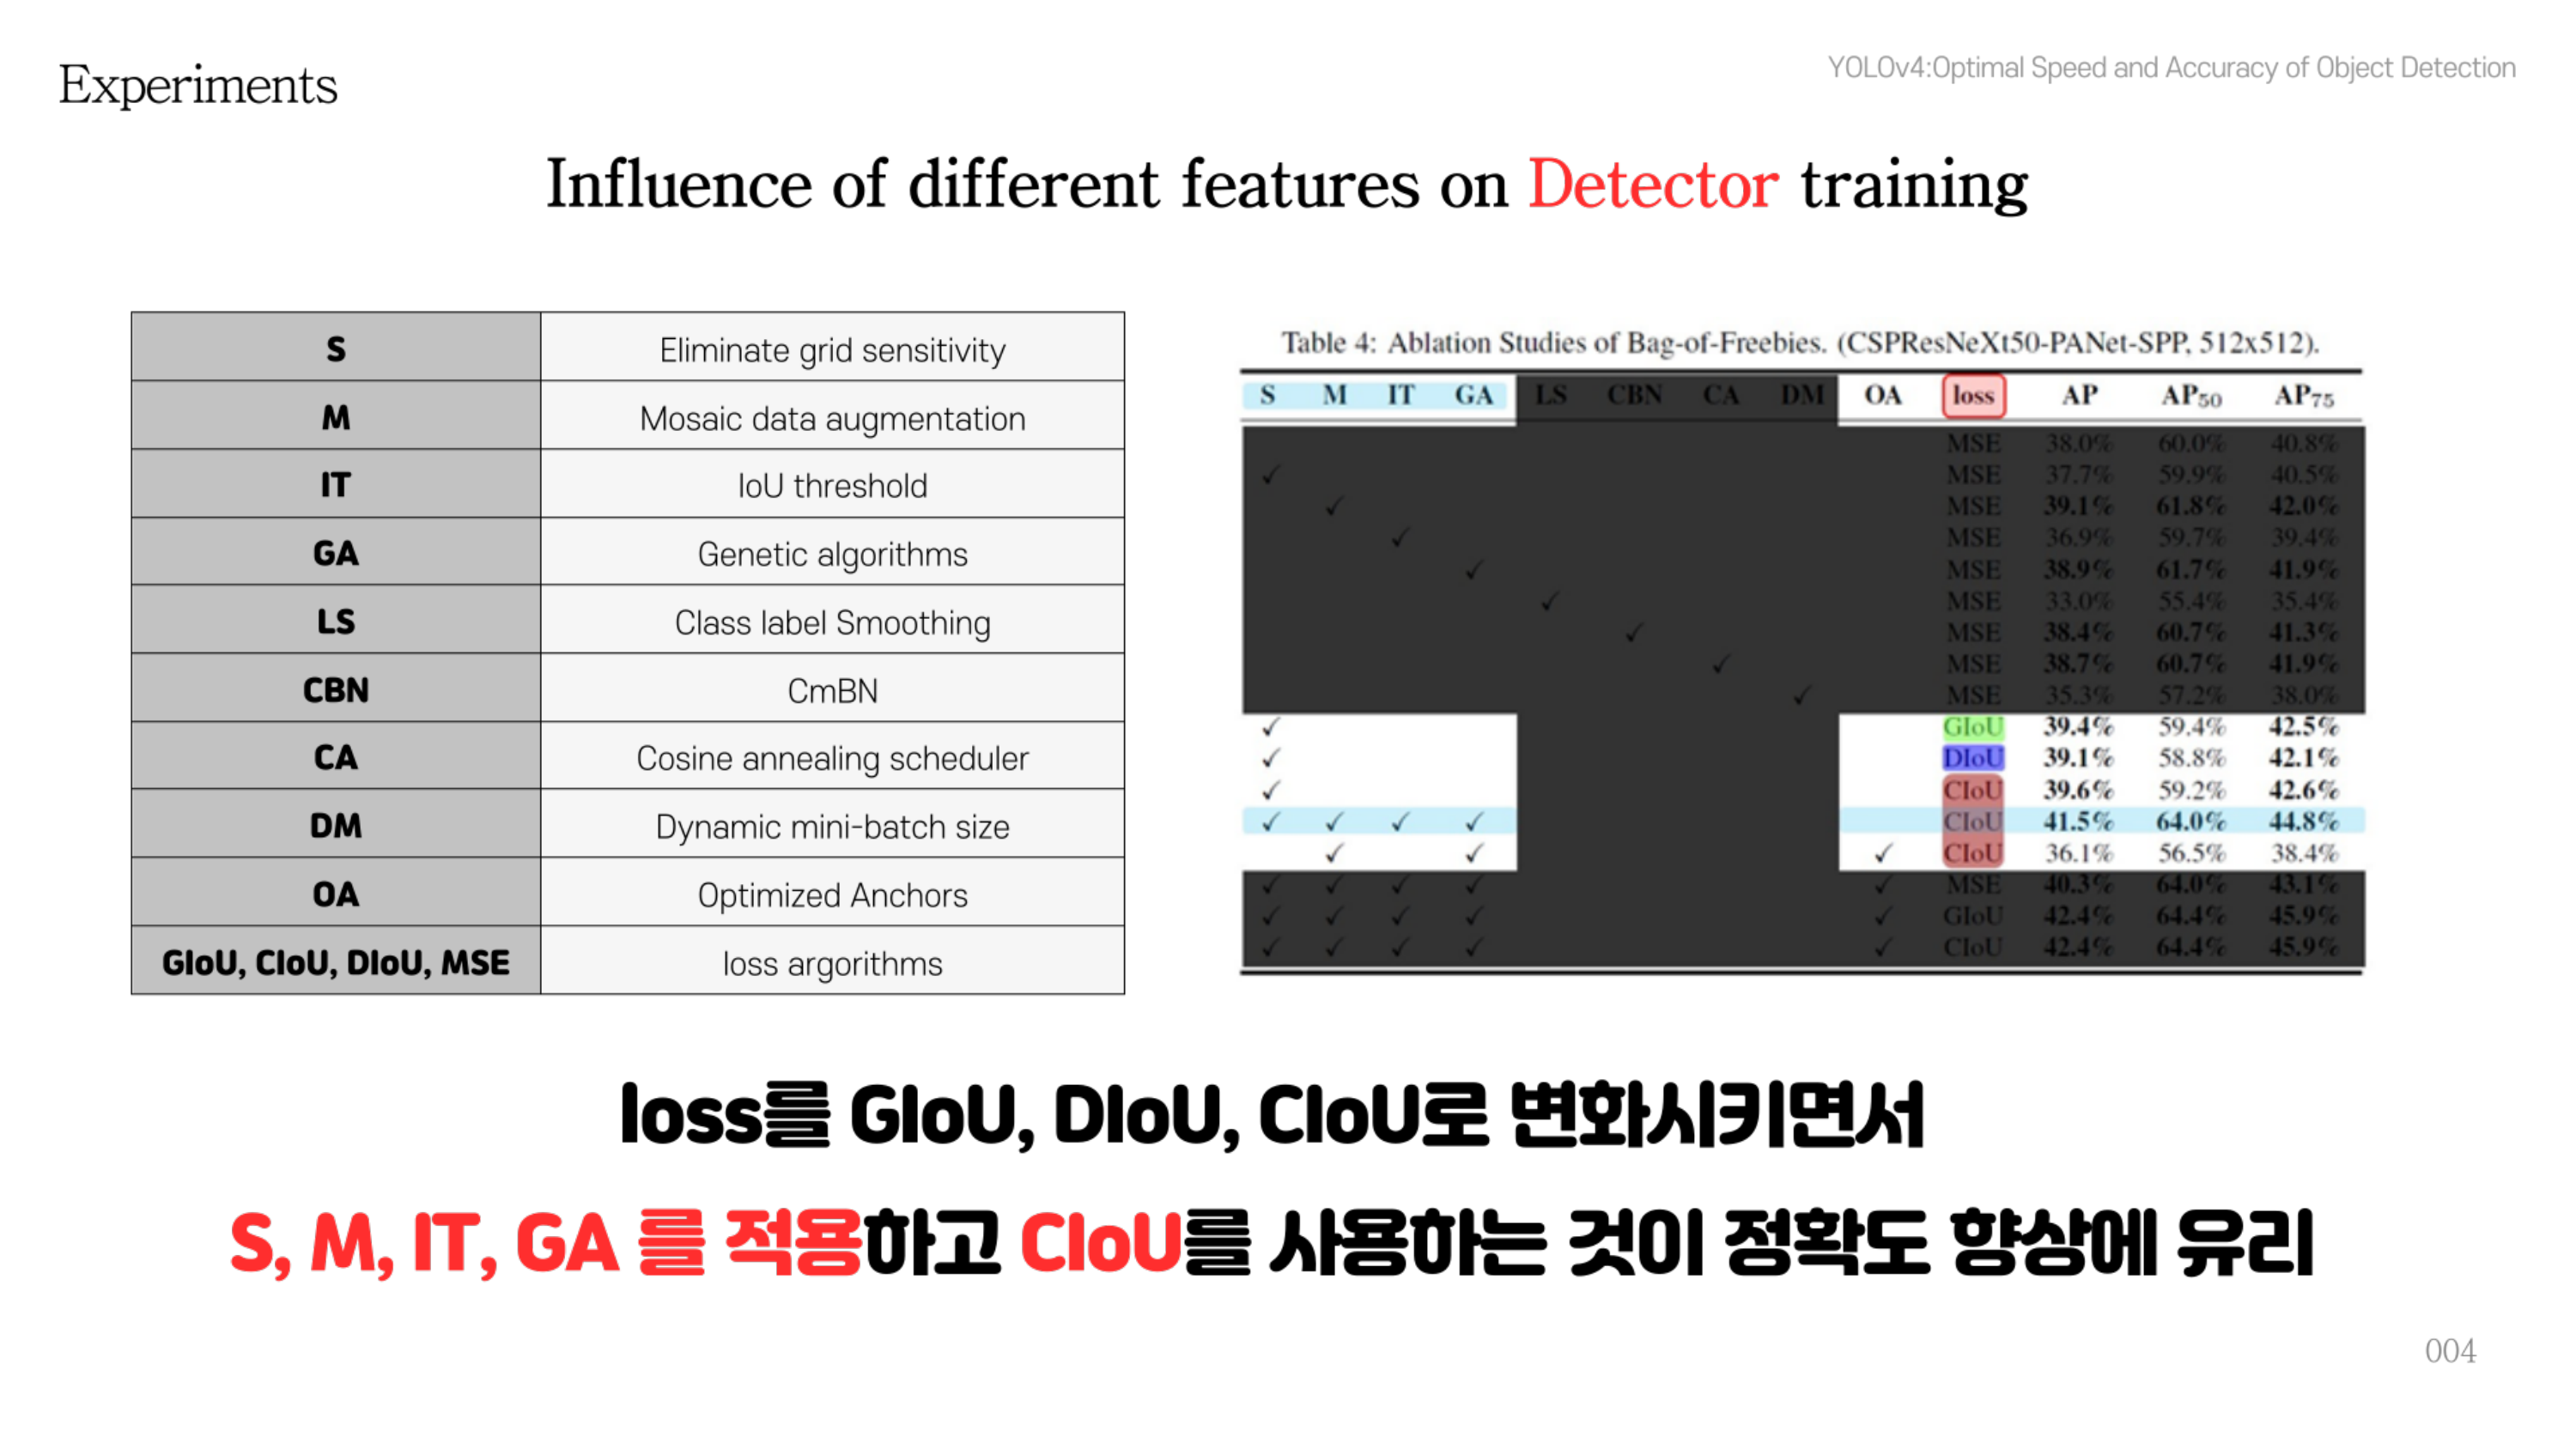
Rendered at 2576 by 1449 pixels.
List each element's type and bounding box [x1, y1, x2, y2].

picture [0, 0, 2349, 1340]
text_box [1218, 317, 2379, 988]
picture [2352, 1323, 2492, 1382]
picture [1716, 43, 2537, 97]
